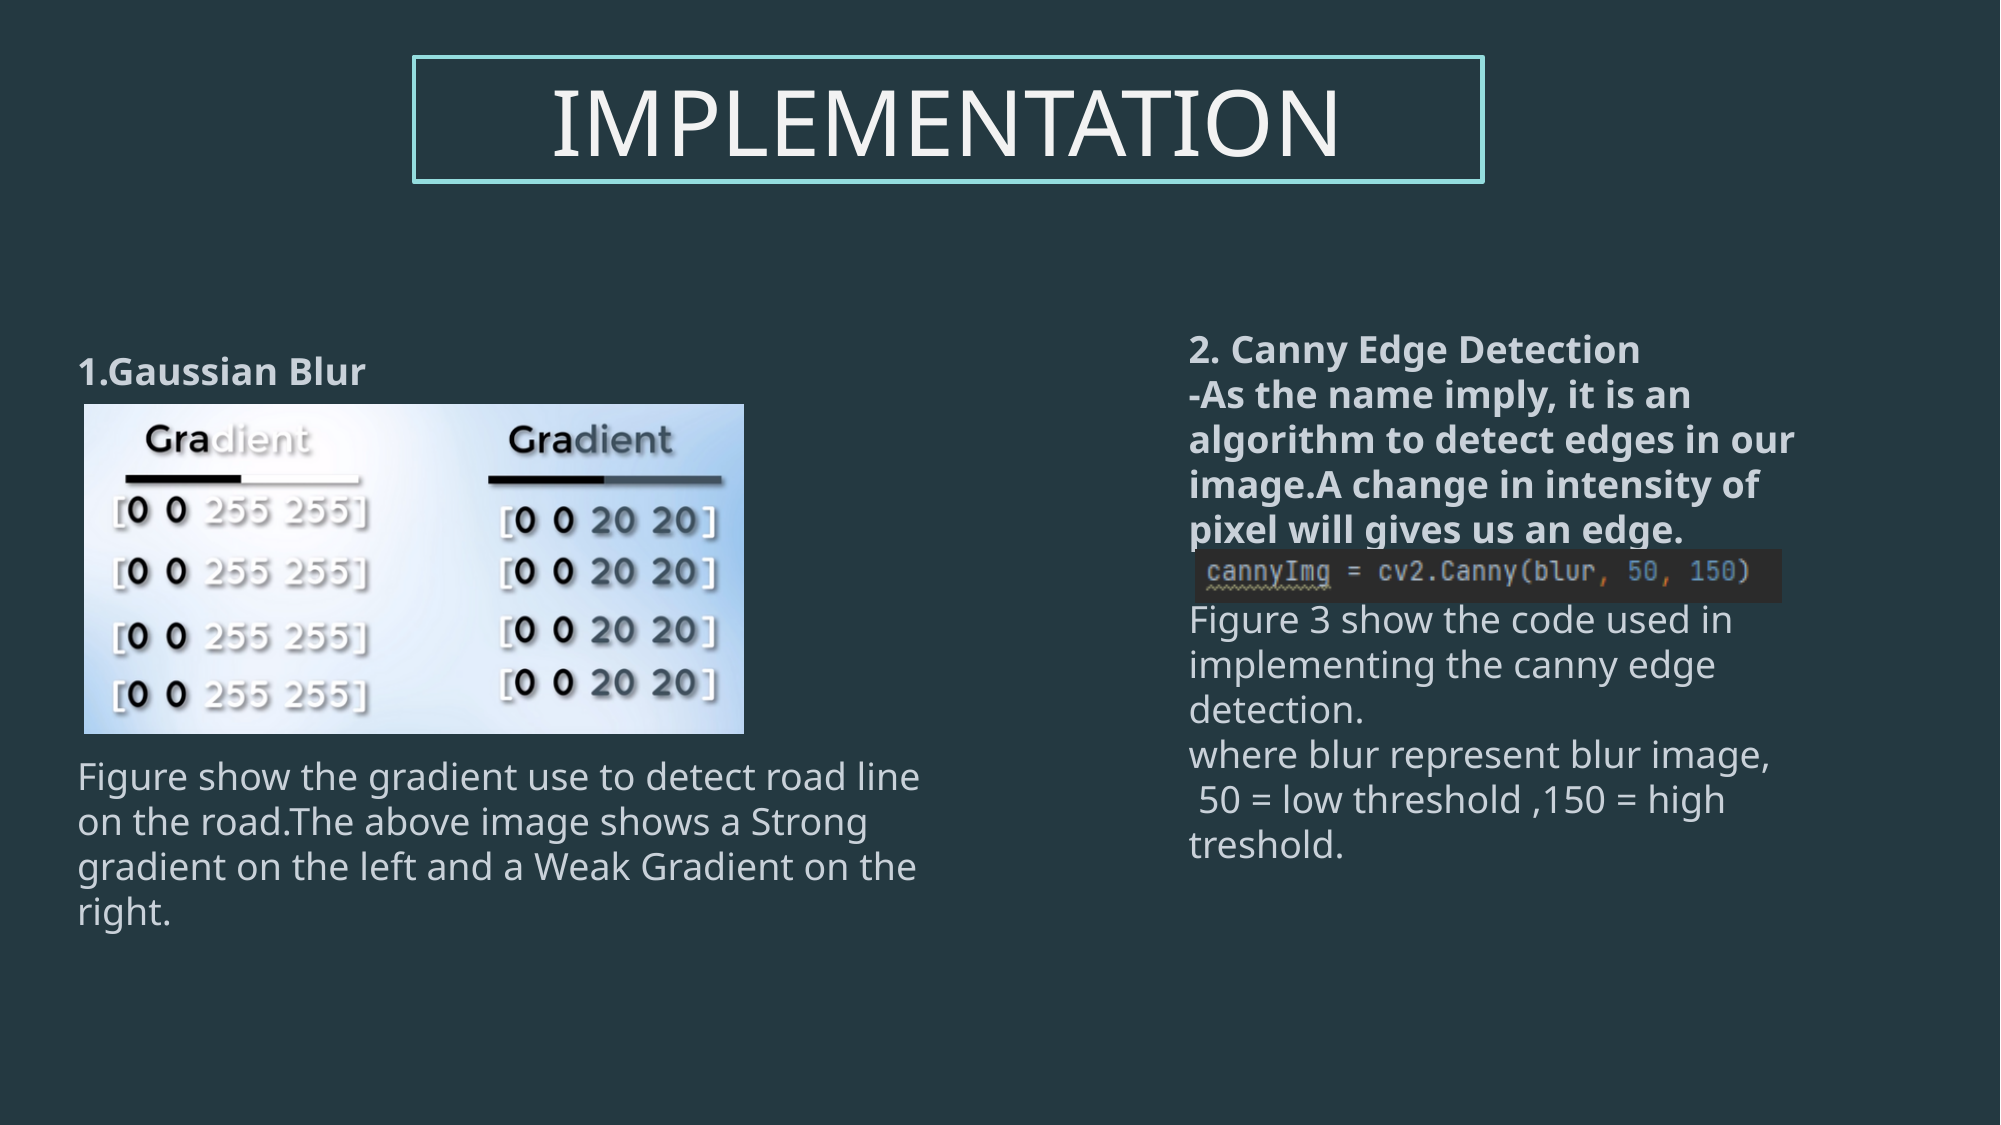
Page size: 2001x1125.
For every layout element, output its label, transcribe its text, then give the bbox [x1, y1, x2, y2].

picture [84, 404, 744, 735]
text_box IMPLEMENTATION [413, 56, 1483, 182]
text_box 1.Gaussian Blur Figure show the gradient use to detect road line on the road.The above image shows a Strong gradient on the left and a Weak Gradient on the right. [62, 340, 949, 986]
picture [1195, 549, 1782, 603]
text_box 2. Canny Edge Detection -As the name imply, it is an algorithm to detect edges in our image.A change in intensity of pixel will gives us an edge. Figure 3 show the code used in implementing the canny edge detection. where blur represent blur image, 50 = low threshold ,150 = high treshold. [1173, 318, 1818, 1008]
